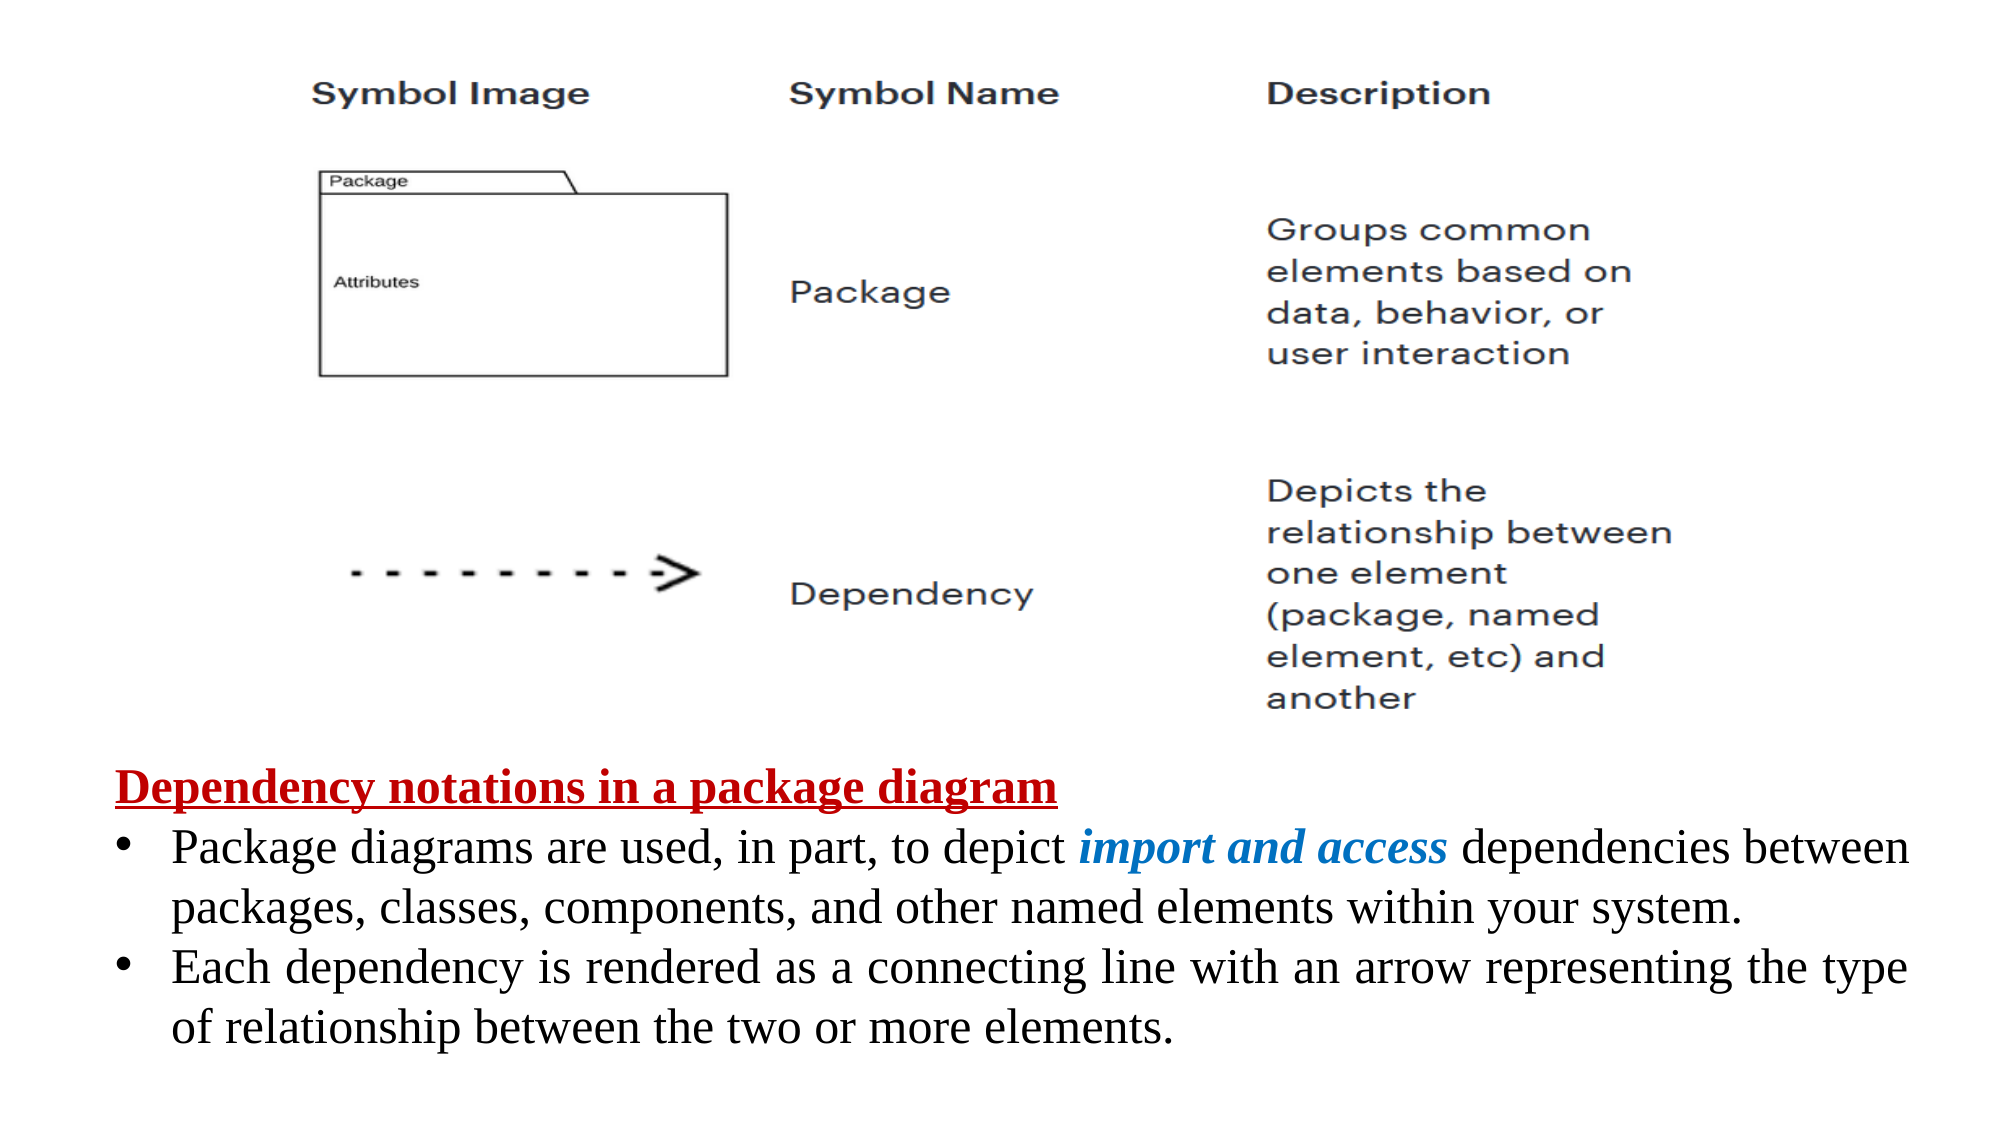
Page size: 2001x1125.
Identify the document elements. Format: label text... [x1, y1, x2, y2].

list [287, 38, 1775, 747]
text_box Dependency notations in a package diagram Package diagrams are used, in part, to depict import and access dependencies between packages, classes, components, and other named elements within your system. Each dependency is rendered as a connecting line with an arrow representing the type of relationship between the two or more elements. [99, 745, 1925, 1061]
